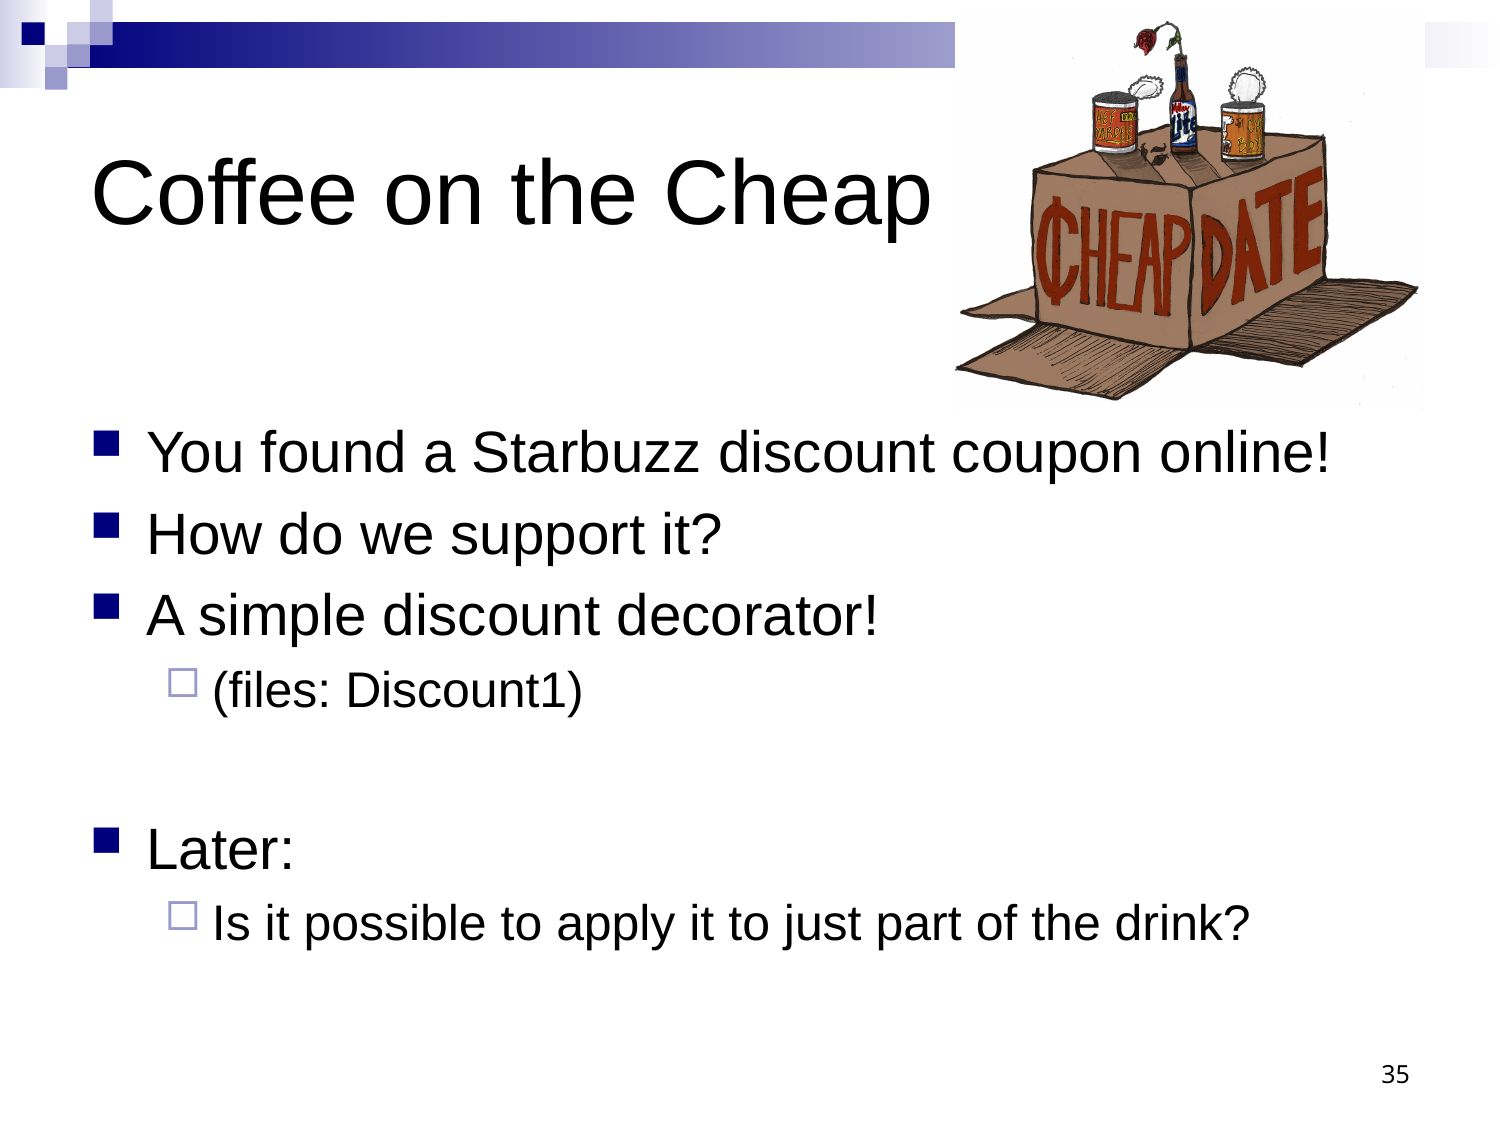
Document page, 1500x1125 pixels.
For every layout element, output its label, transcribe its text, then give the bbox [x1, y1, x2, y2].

picture [955, 12, 1426, 414]
title Coffee on the Cheap [75, 75, 950, 300]
list You found a Starbuzz discount coupon online! How do we support it? A simple discount decorator! (files: Discount1) Later: Is it possible to apply it to just part of the drink? [75, 324, 1425, 963]
slide_number 35 [1074, 1025, 1425, 1100]
